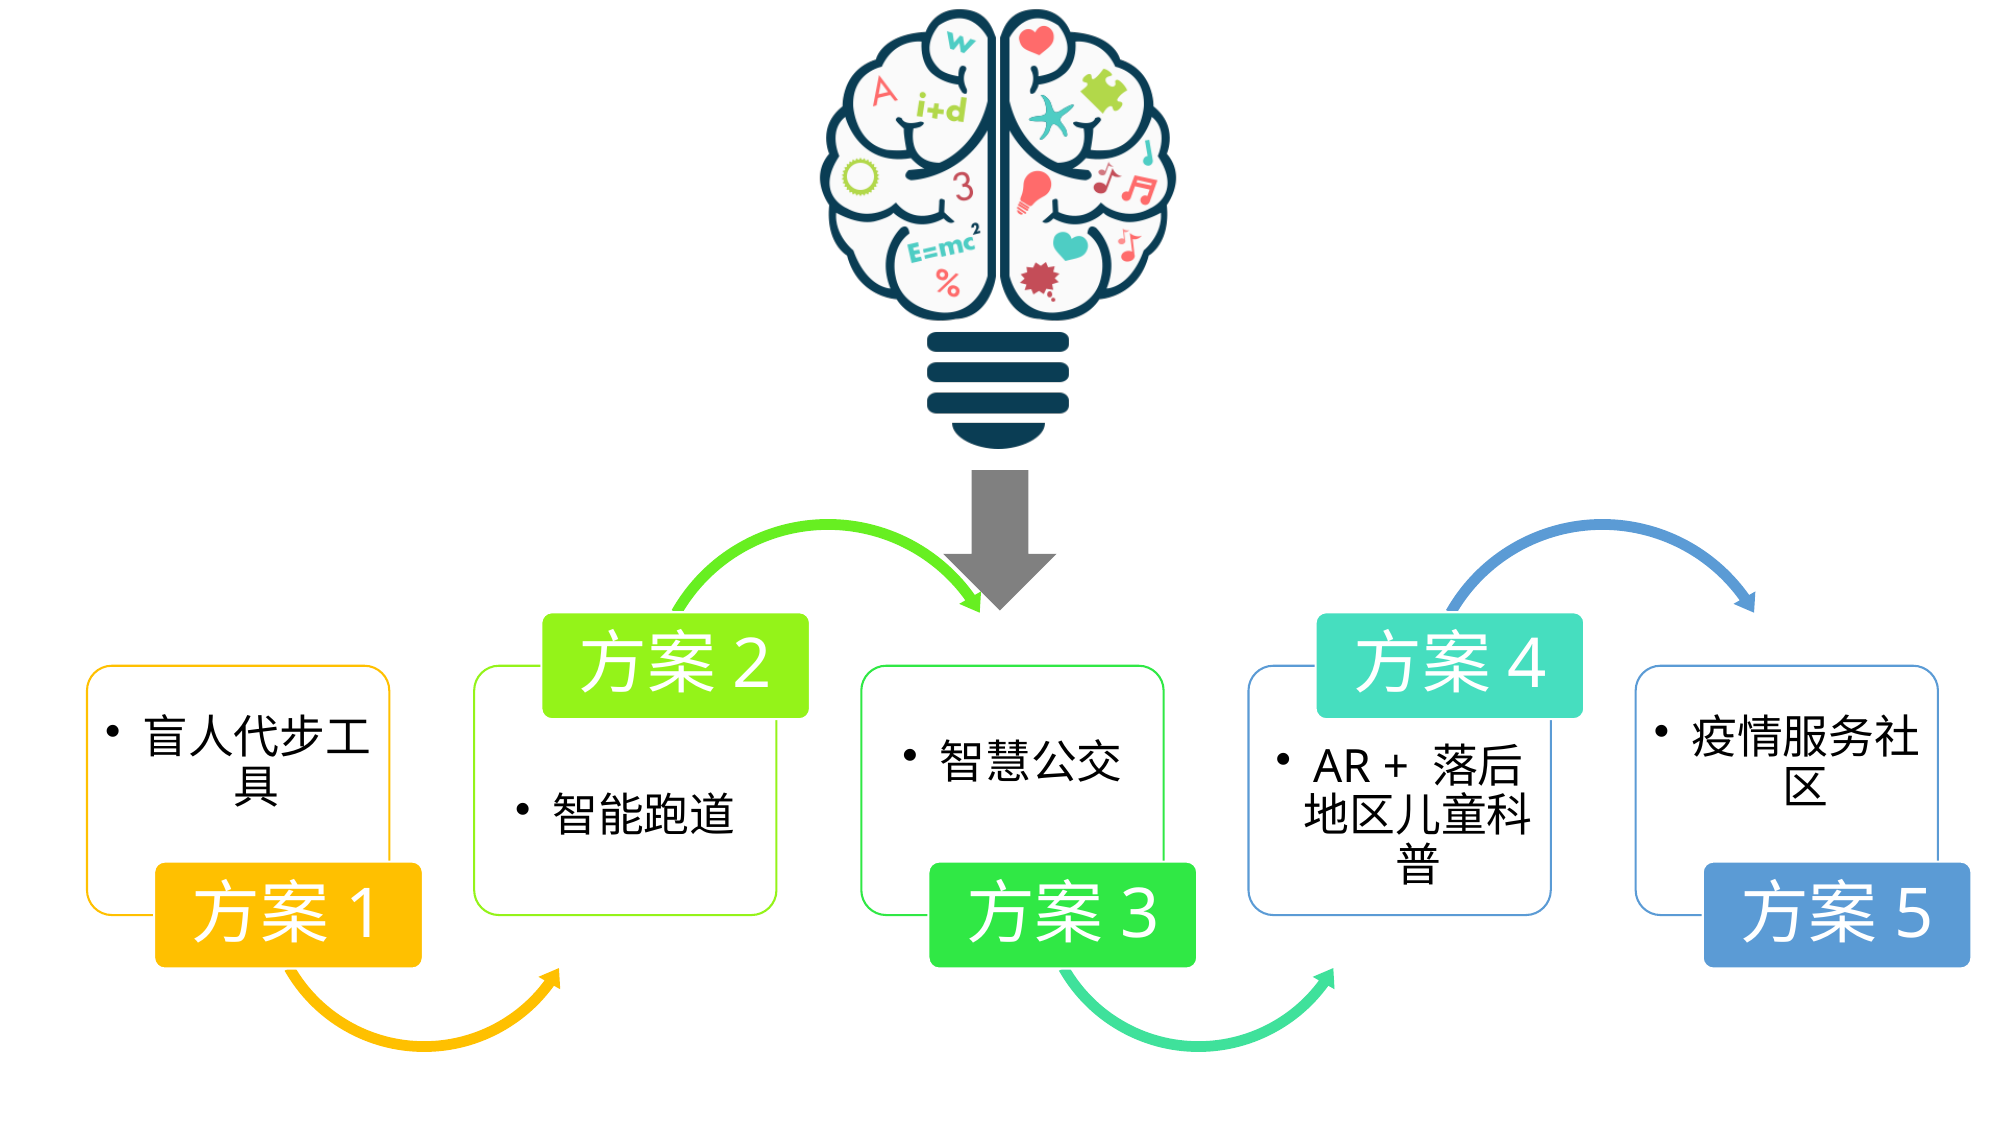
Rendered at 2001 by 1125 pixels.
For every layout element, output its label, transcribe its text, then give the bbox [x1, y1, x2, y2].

text_box 方案3 [927, 860, 1199, 970]
text_box [284, 968, 561, 1052]
text_box 方案1 [153, 860, 424, 970]
text_box 智能跑道 [473, 664, 778, 917]
text_box [671, 519, 981, 613]
text_box [1446, 519, 1756, 613]
text_box 盲人代步工具 [85, 664, 391, 917]
picture [699, 0, 1295, 449]
text_box [940, 468, 1060, 613]
text_box 智慧公交 [860, 664, 1165, 917]
text_box 疫情服务社区 [1634, 664, 1939, 917]
text_box 方案4 [1314, 611, 1586, 721]
text_box 方案2 [540, 611, 812, 721]
text_box [1058, 968, 1335, 1052]
text_box AR + 落后地区儿童科普 [1247, 664, 1552, 917]
text_box 方案5 [1701, 860, 1973, 970]
